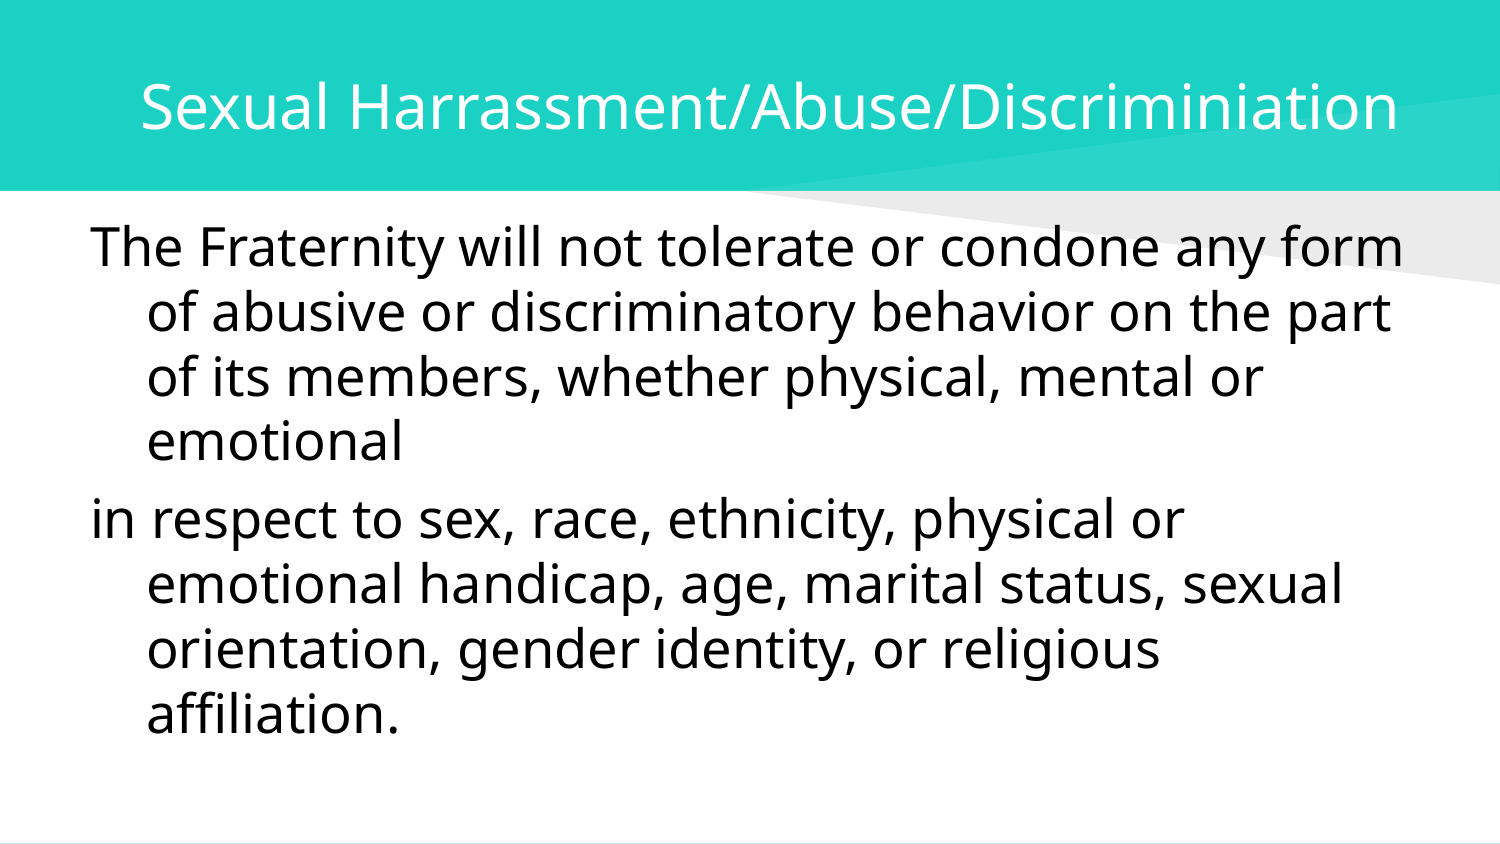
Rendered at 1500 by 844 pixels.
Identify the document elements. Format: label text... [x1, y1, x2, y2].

title Sexual Harrassment/Abuse/Discriminiation [75, 33, 1425, 175]
list The Fraternity will not tolerate or condone any form of abusive or discriminatory behavior on the part of its members, whether physical, mental or emotional in respect to sex, race, ethnicity, physical or emotional handicap, age, marital status, sexual orientation, gender identity, or religious affiliation. [75, 196, 1425, 808]
